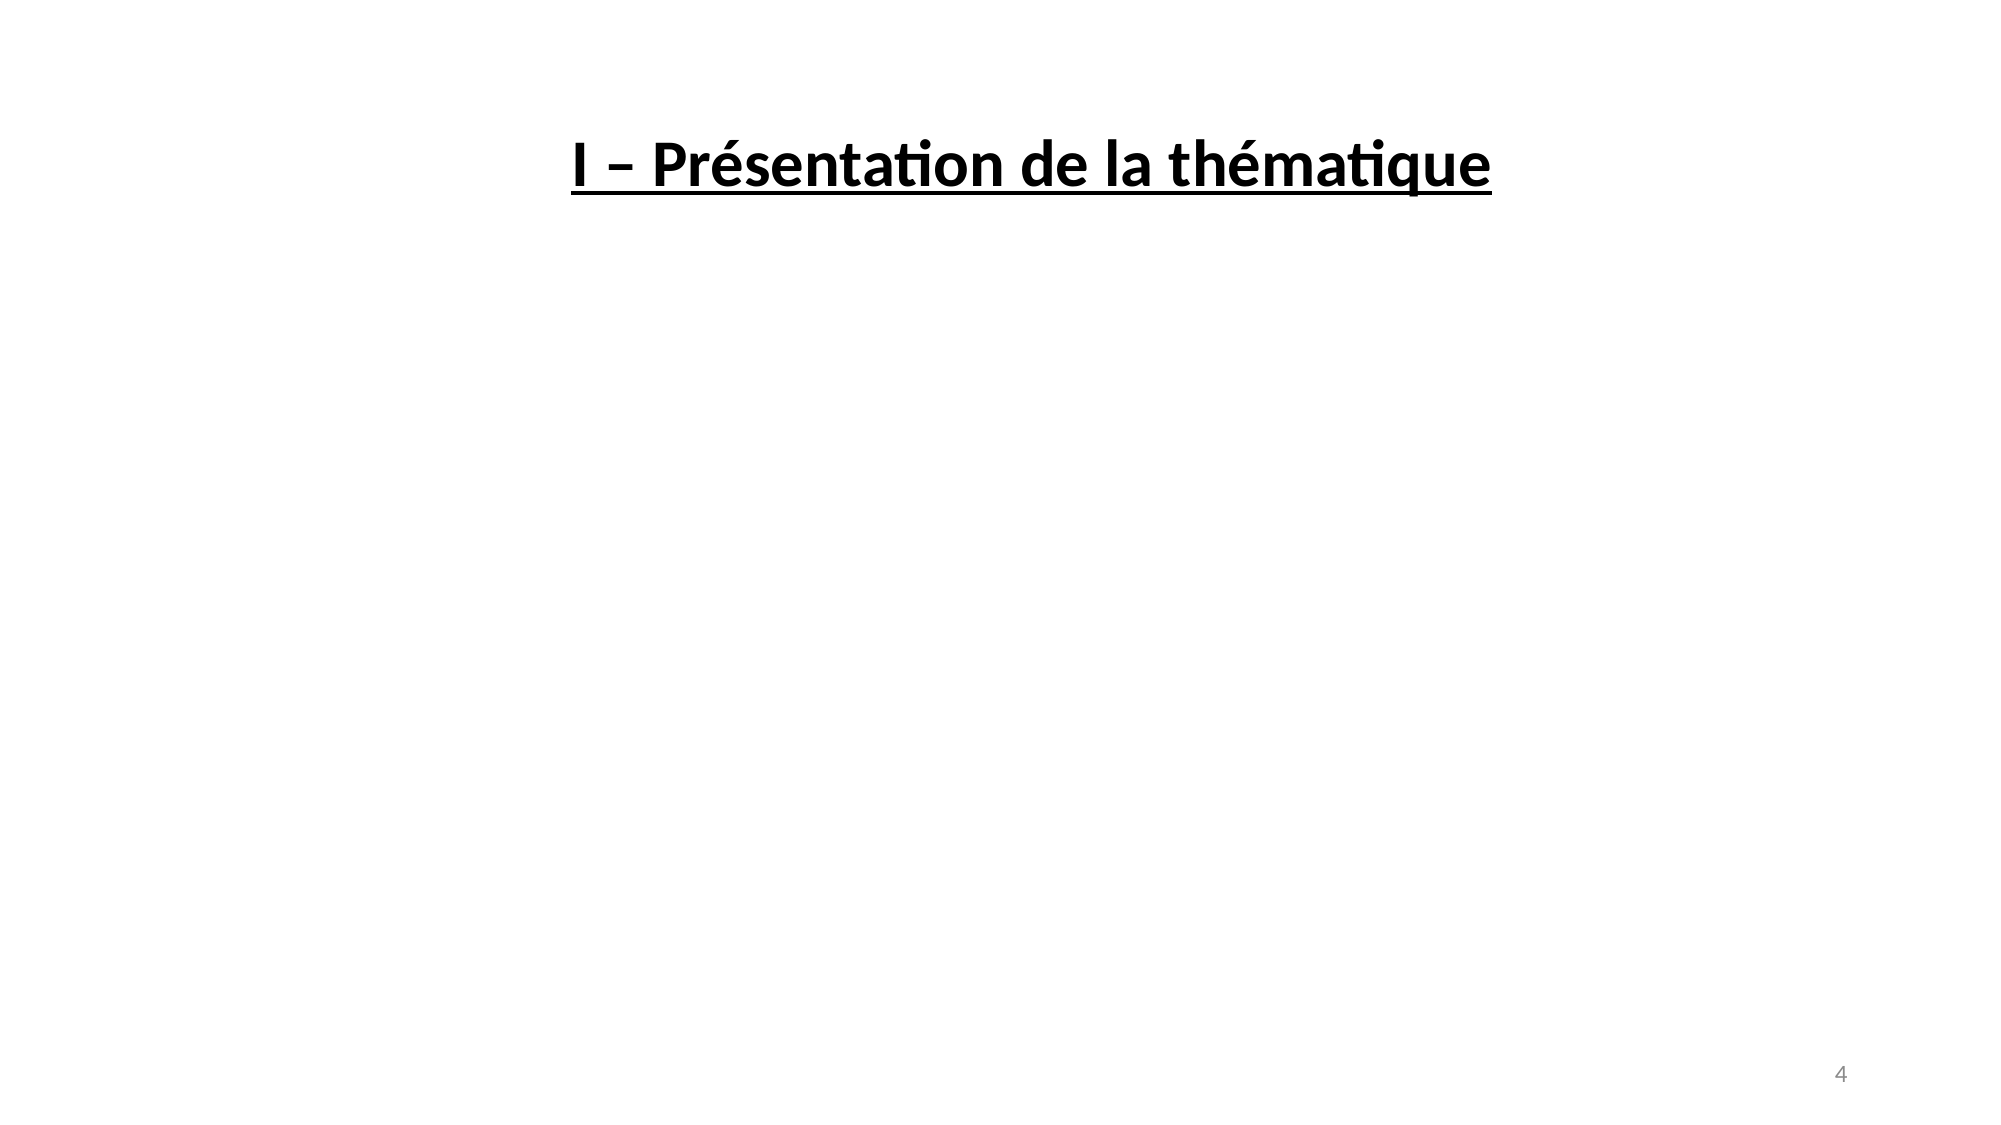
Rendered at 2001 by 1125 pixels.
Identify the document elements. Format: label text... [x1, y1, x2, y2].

slide_number 4 [1412, 1042, 1863, 1103]
text_box I – Présentation de la thématique [556, 112, 1507, 208]
